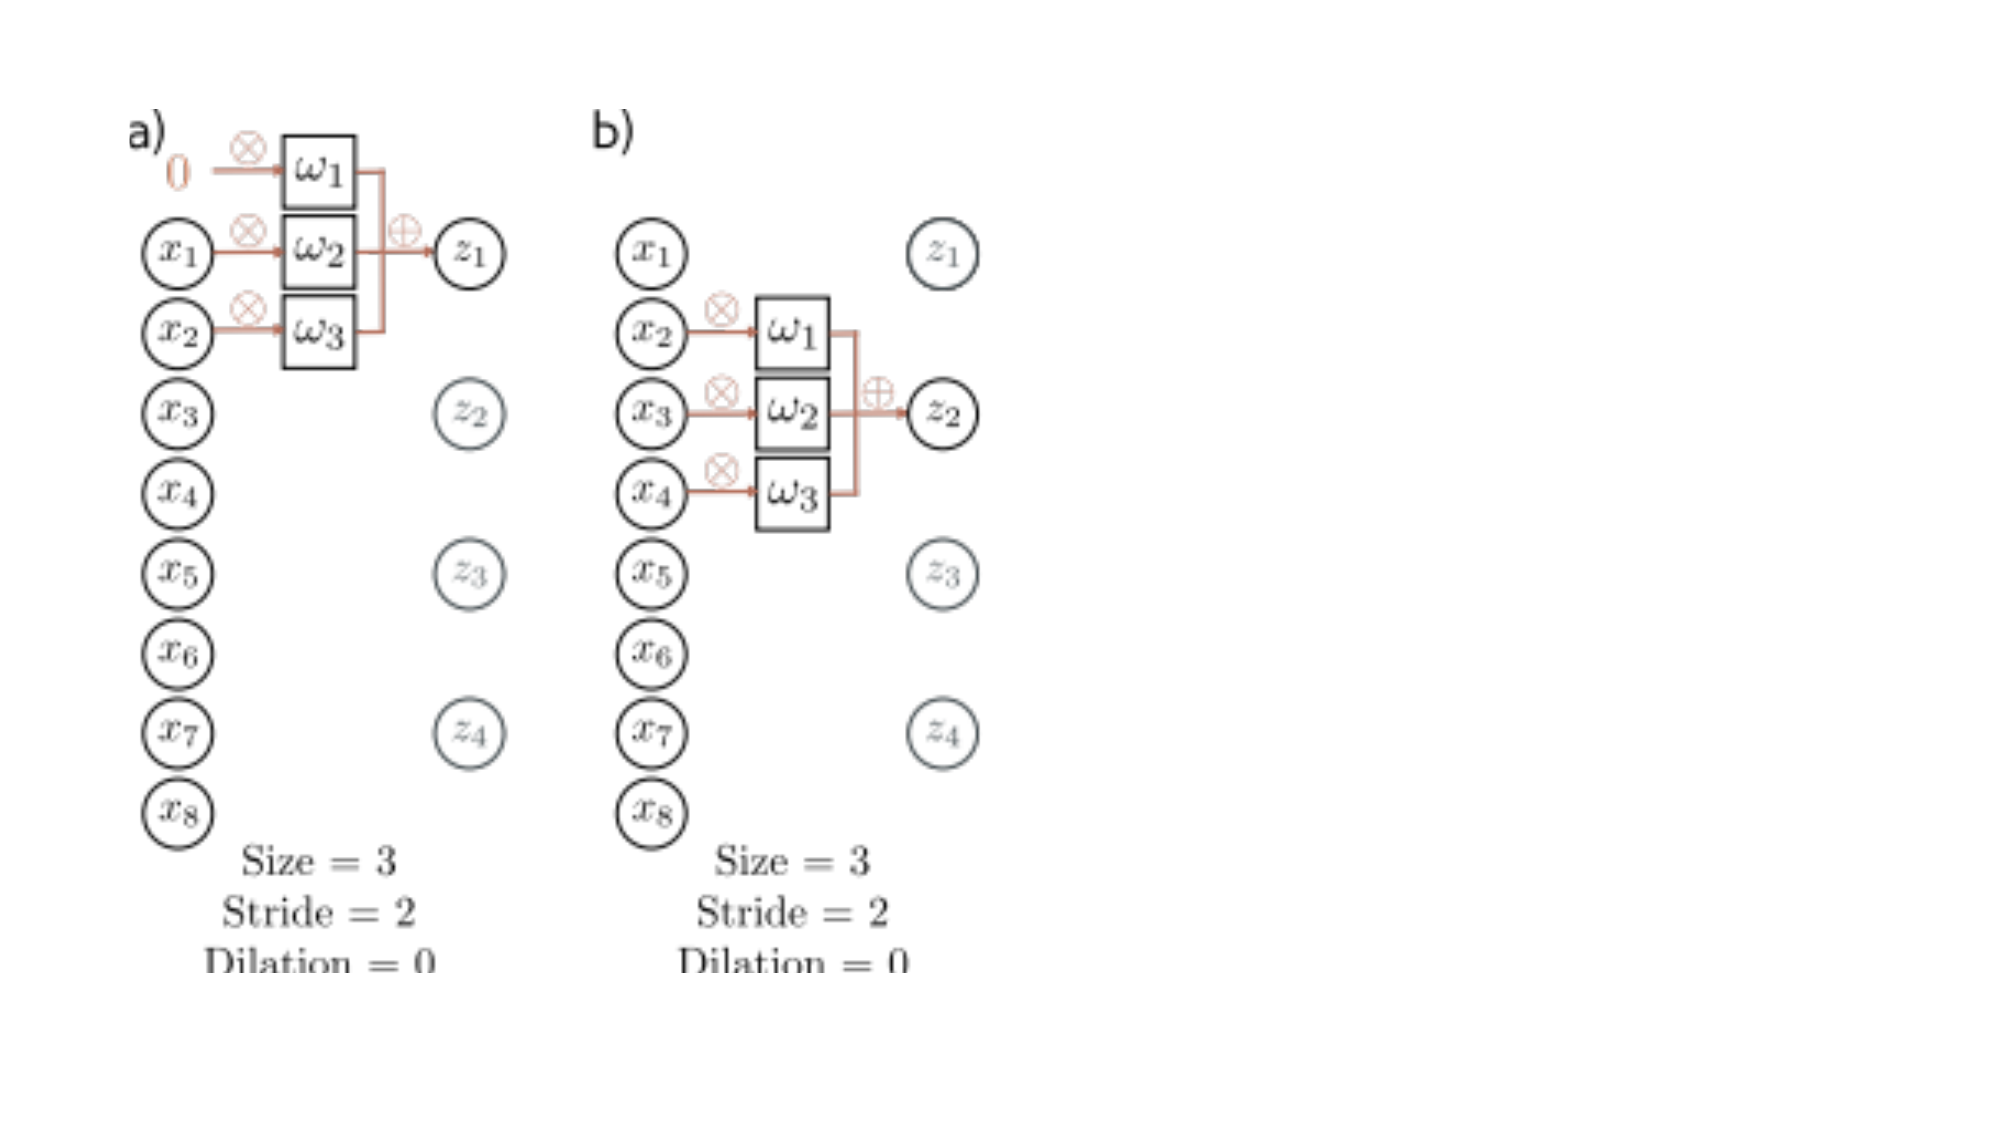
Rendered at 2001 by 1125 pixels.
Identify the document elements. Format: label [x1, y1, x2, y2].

list [129, 109, 1036, 973]
